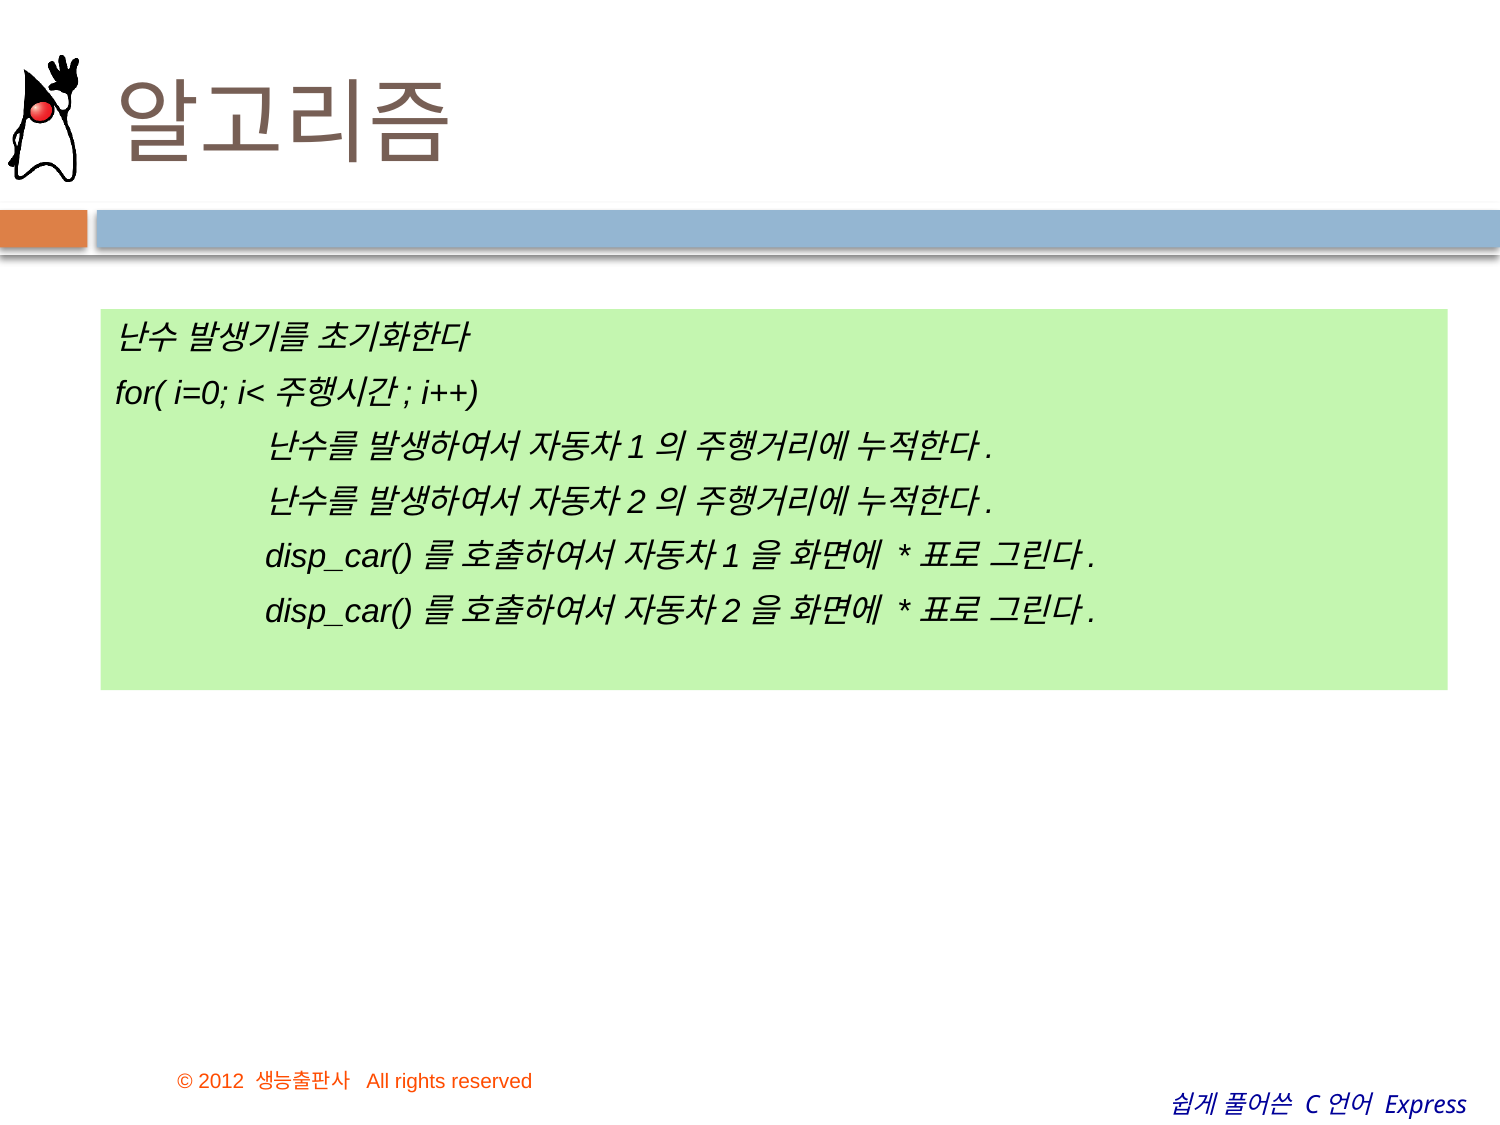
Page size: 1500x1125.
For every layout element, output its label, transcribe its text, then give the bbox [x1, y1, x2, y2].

title 알고리즘 [100, 37, 1438, 200]
list 난수 발생기를 초기화한다 for( i=0; i<주행시간; i++) 난수를 발생하여서 자동차1의 주행거리에 누적한다. 난수를 발생하여서 자동차2의 주행거리에 누적한다. disp_car()를 호출하여서 자동차1을 화면에 *표로 그린다. disp_car()를 호출하여서 자동차2을 화면에 *표로 그린다. [100, 309, 1448, 691]
picture [8, 55, 79, 182]
